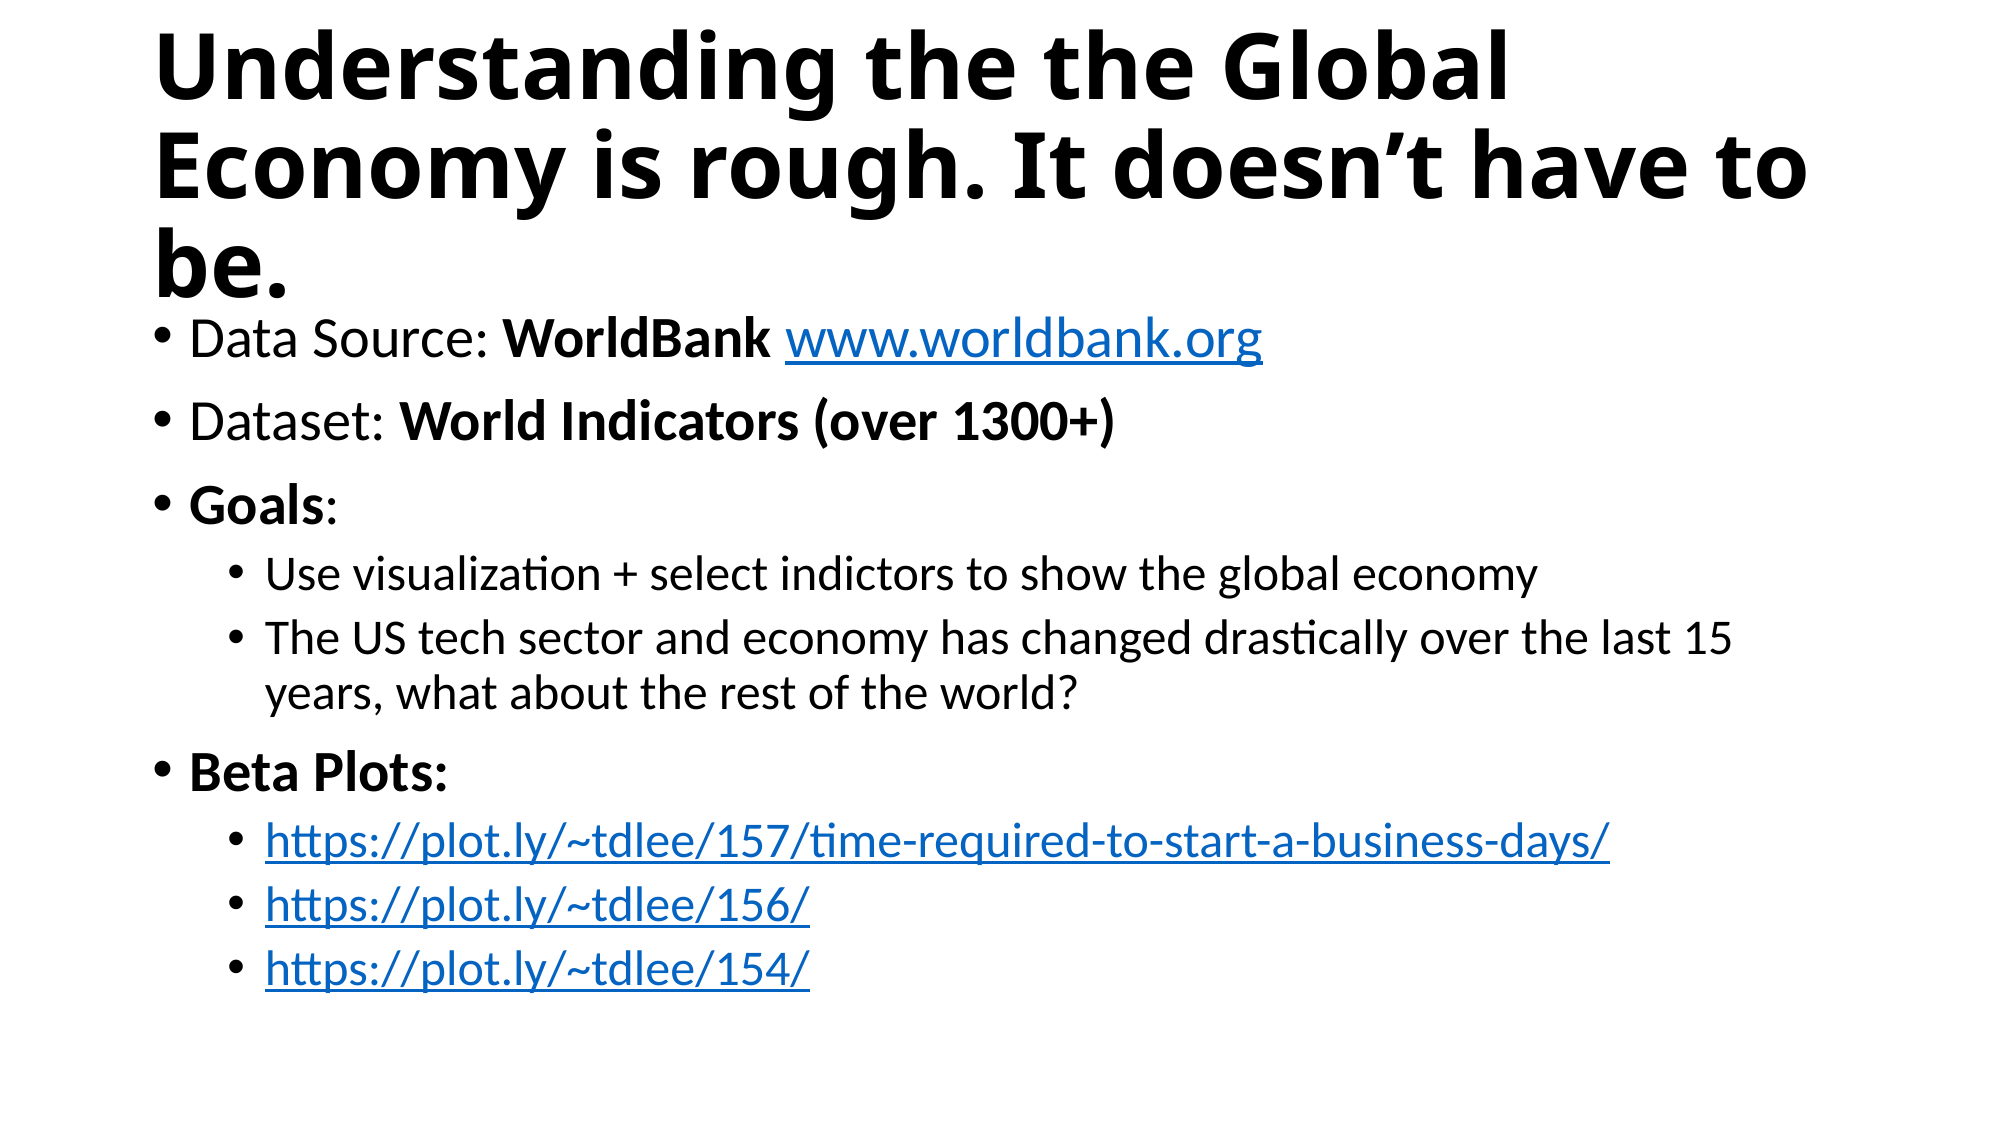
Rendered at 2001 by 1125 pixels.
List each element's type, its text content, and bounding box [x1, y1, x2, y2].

list Data Source: WorldBank www.worldbank.org Dataset: World Indicators (over 1300+) Goals: Use visualization + select indictors to show the global economy The US tech sector and economy has changed drastically over the last 15 years, what about the rest of the world? Beta Plots: https://plot.ly/~tdlee/157/time-required-to-start-a-business-days/ https://plot.ly/~tdlee/156/ https://plot.ly/~tdlee/154/ [137, 299, 1863, 1014]
title Understanding the the Global Economy is rough. It doesn’t have to be. [137, 59, 1863, 278]
